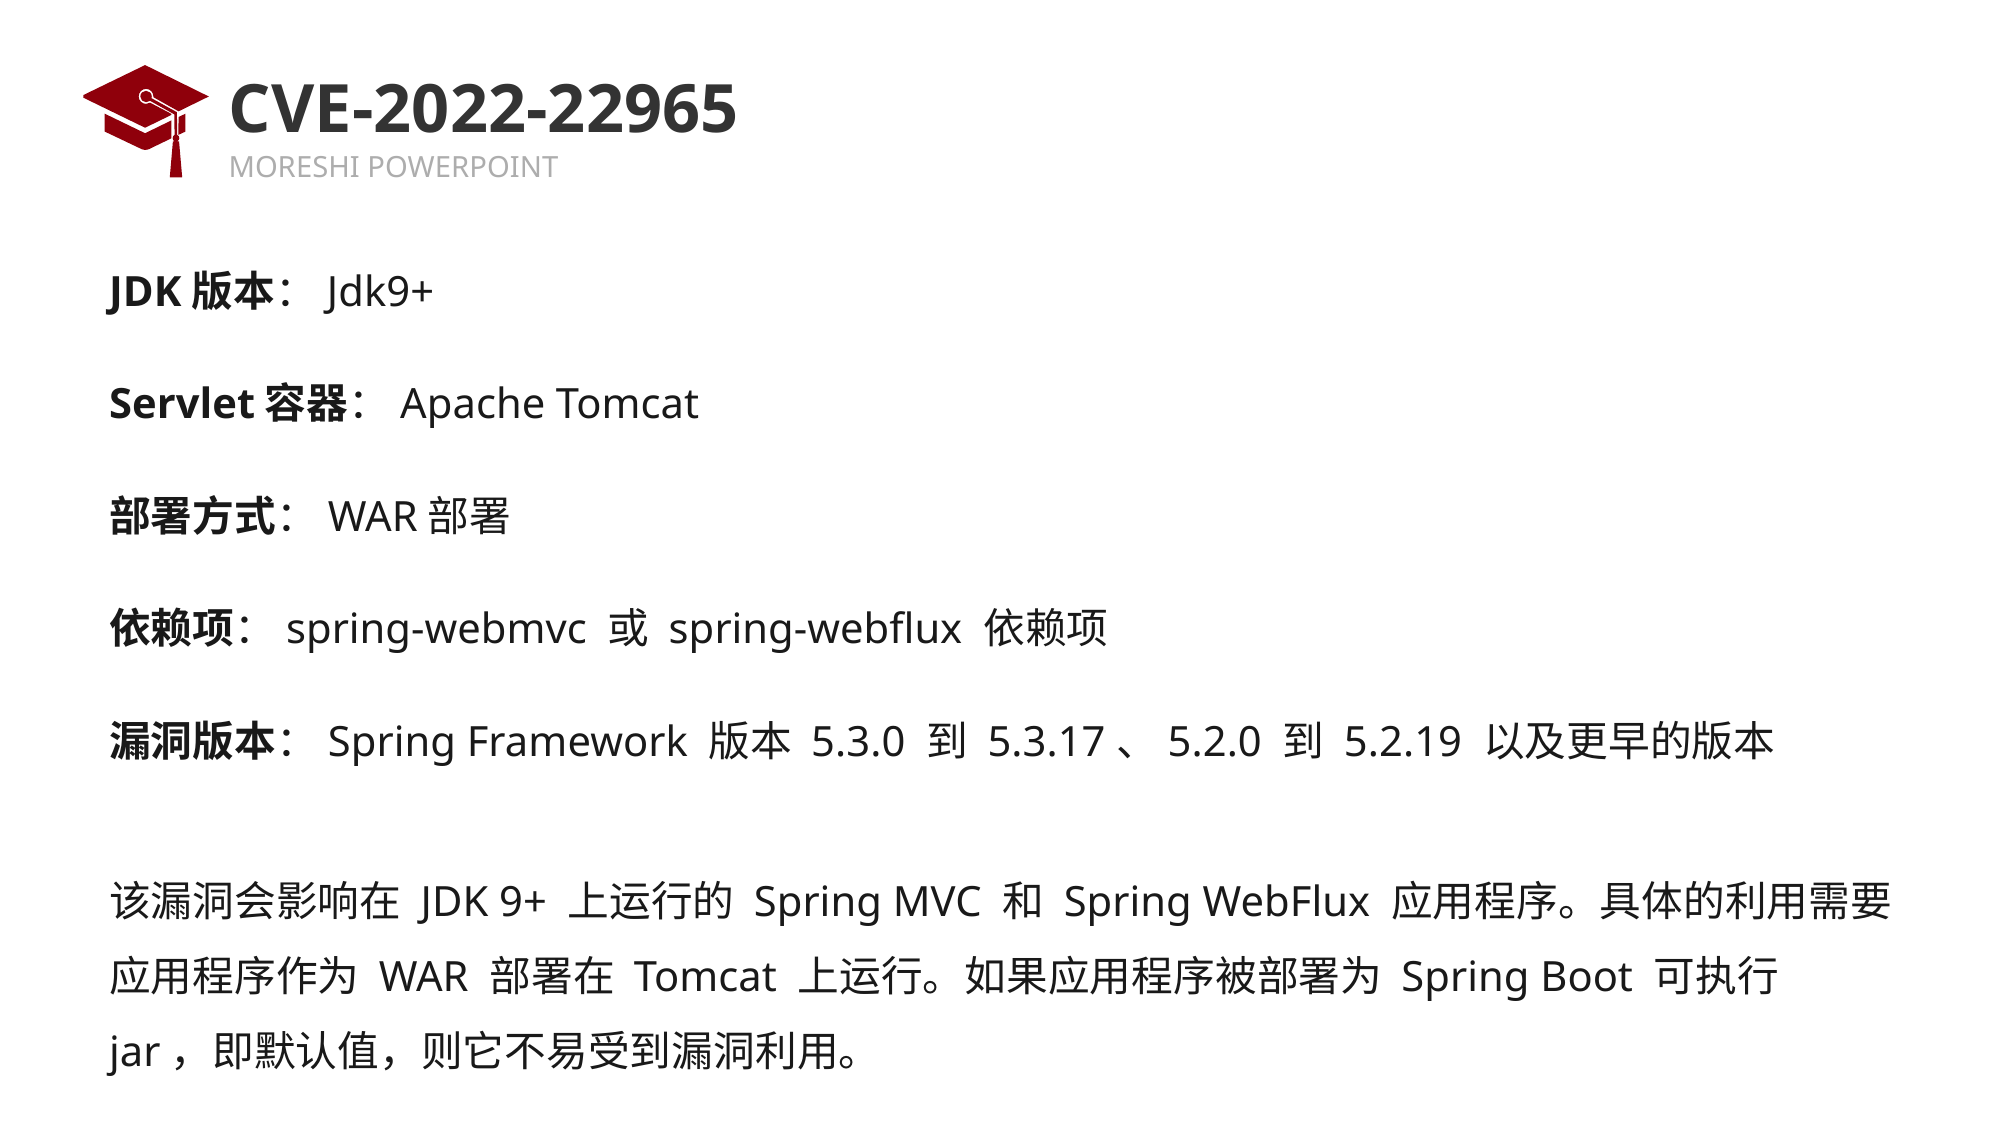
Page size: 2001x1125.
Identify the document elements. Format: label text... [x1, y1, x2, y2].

text_box JDK版本：Jdk9+ Servlet容器：Apache Tomcat 部署方式：WAR部署 依赖项：spring-webmvc 或 spring-webflux 依赖项 漏洞版本：Spring Framework 版本 5.3.0 到 5.3.17、5.2.0 到 5.2.19 以及更早的版本 [94, 232, 1948, 773]
text_box 该漏洞会影响在 JDK 9+ 上运行的 Spring MVC 和 Spring WebFlux 应用程序。具体的利用需要应用程序作为 WAR 部署在 Tomcat 上运行。如果应用程序被部署为 Spring Boot 可执行 jar，即默认值，则它不易受到漏洞利用。 [94, 842, 1915, 1083]
title CVE-2022-22965 [213, 55, 1406, 168]
